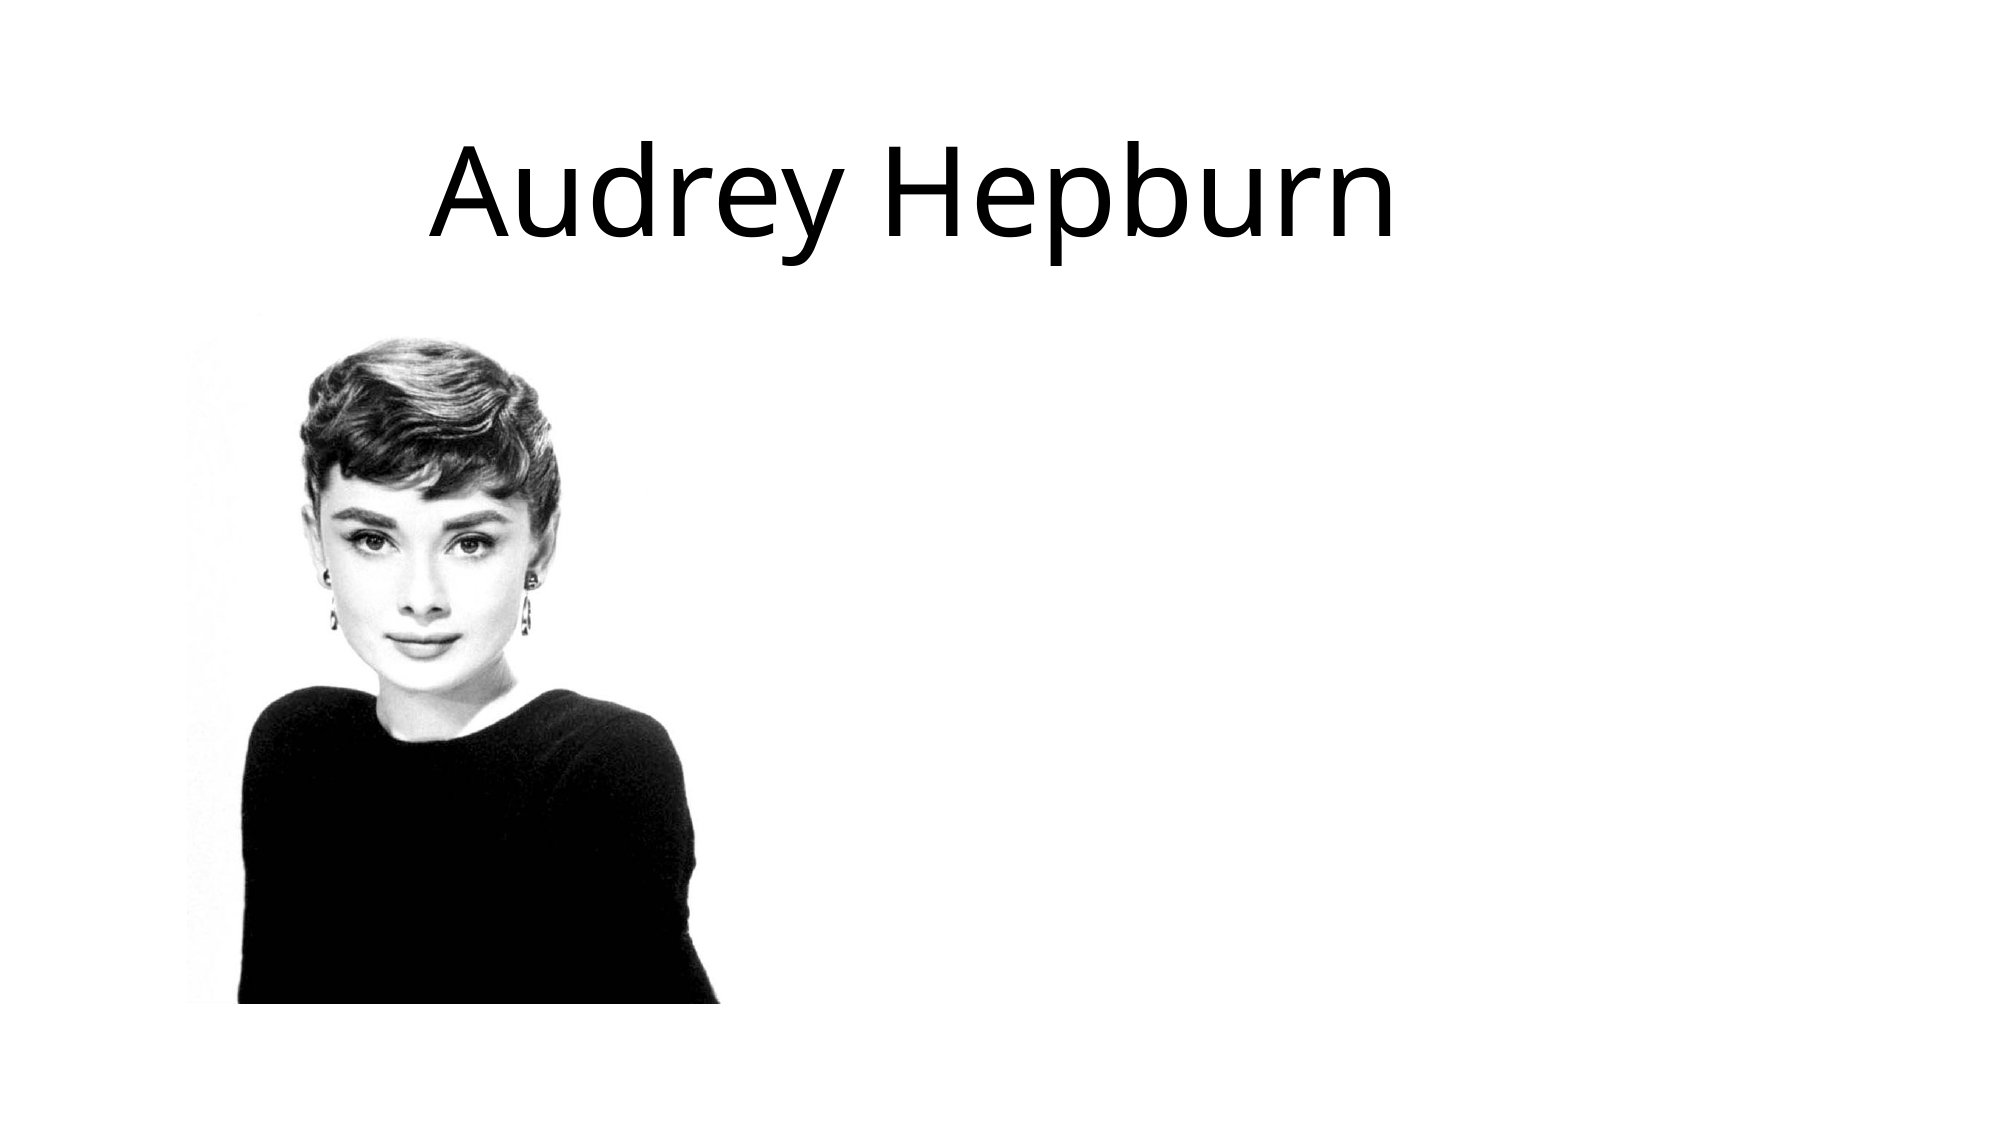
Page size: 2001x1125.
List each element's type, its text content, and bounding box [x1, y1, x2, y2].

title Audrey Hepburn [165, 92, 1666, 272]
picture [187, 311, 723, 1004]
